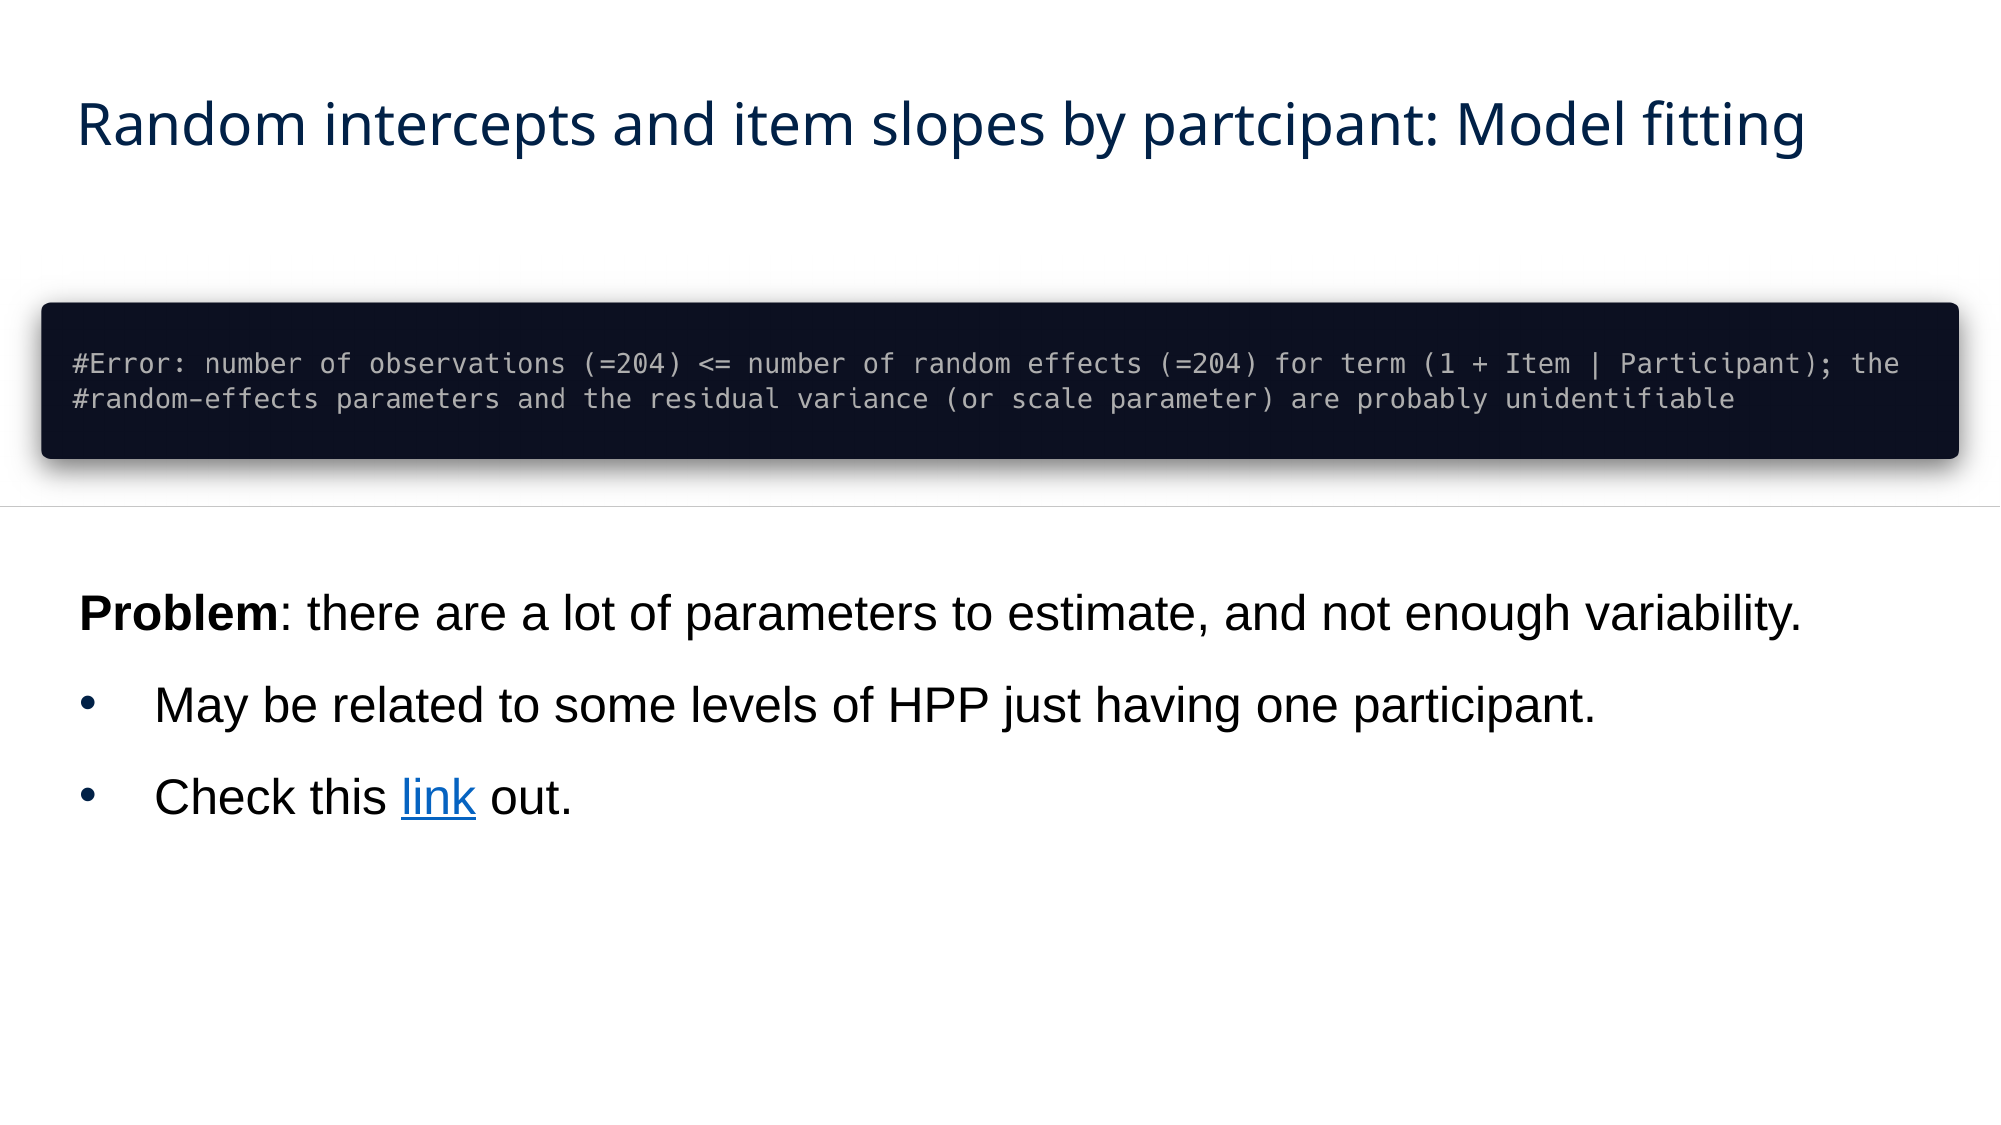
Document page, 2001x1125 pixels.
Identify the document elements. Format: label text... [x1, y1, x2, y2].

picture [0, 254, 2000, 507]
title Random intercepts and item slopes by partcipant: Model fitting [61, 59, 1934, 194]
list Problem: there are a lot of parameters to estimate, and not enough variability. May be related to some levels of HPP just having one participant. Check this link out. [64, 562, 1936, 918]
